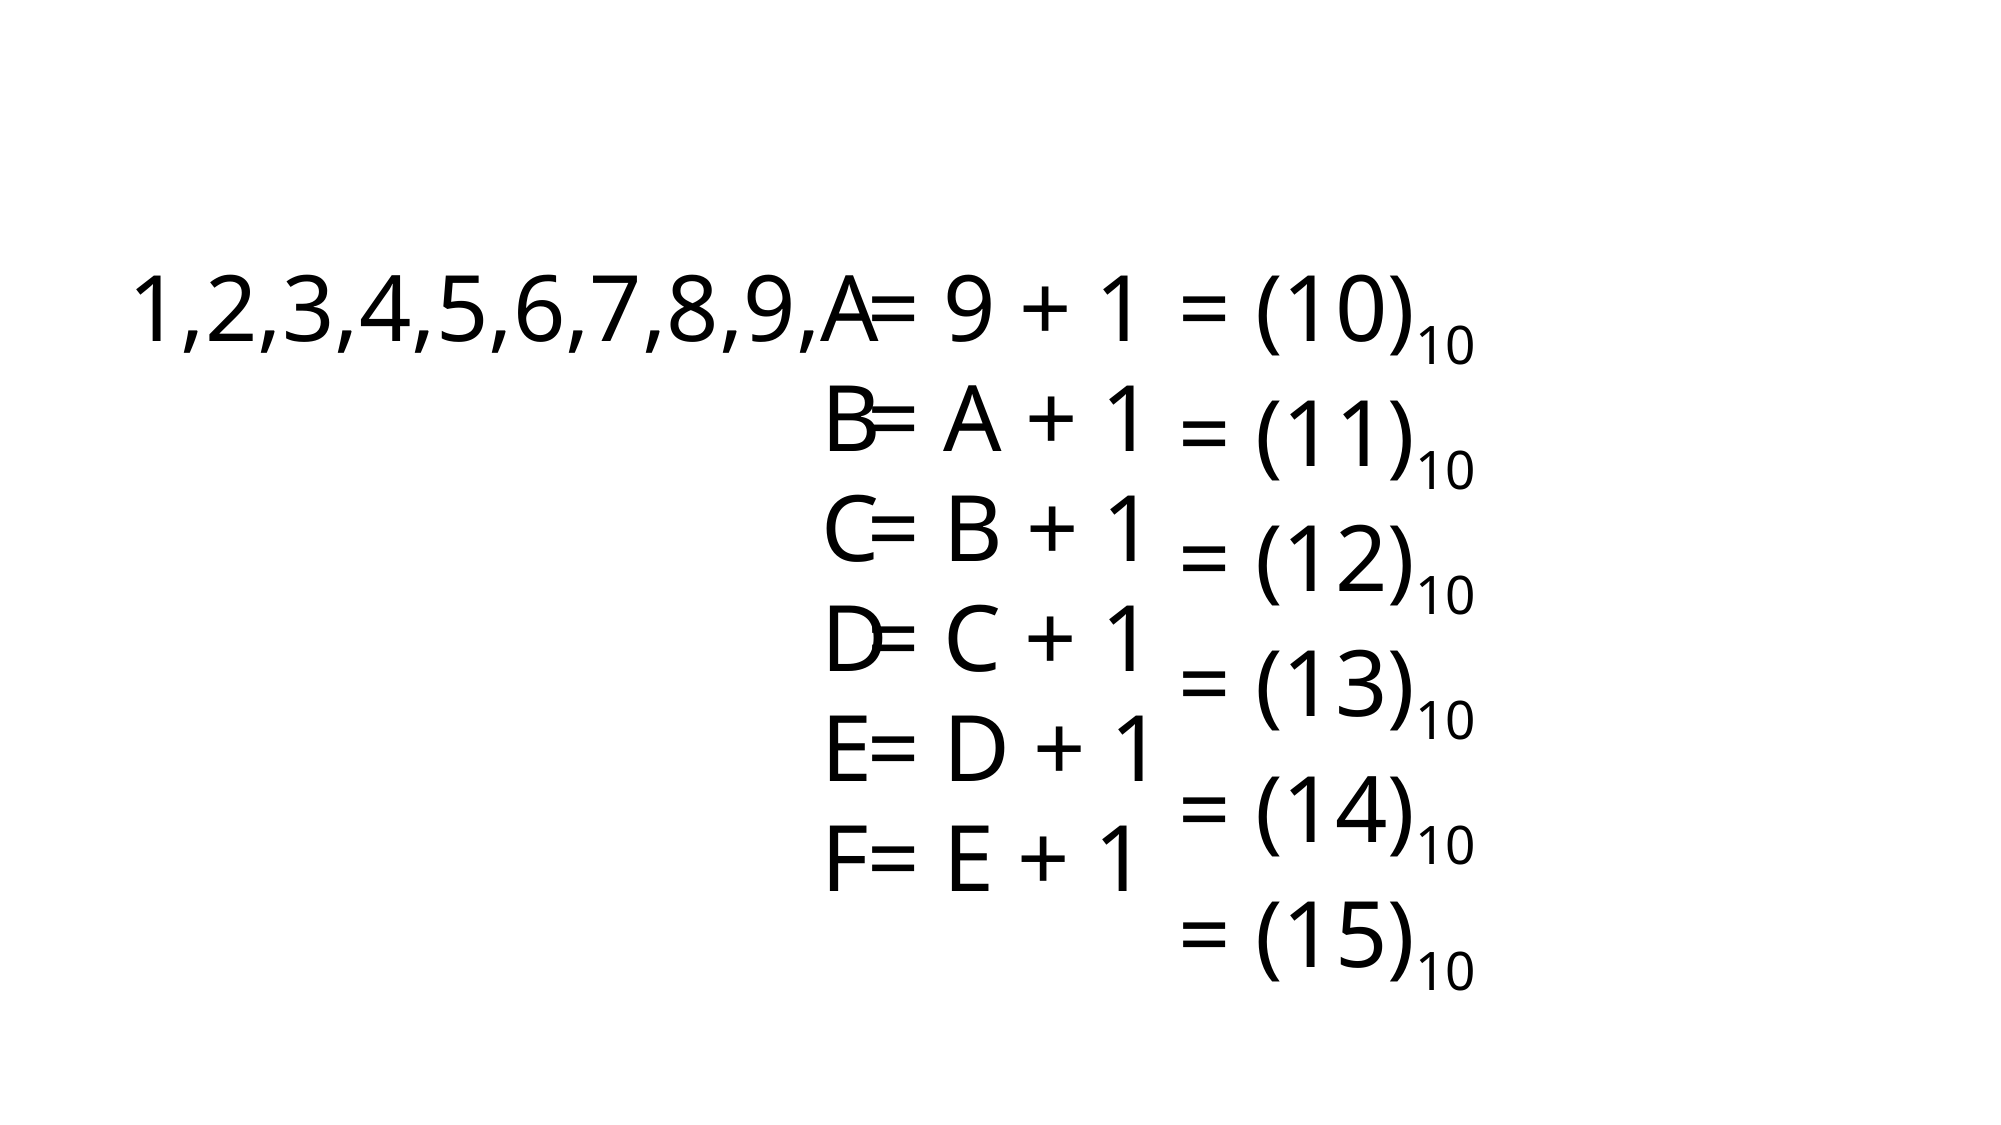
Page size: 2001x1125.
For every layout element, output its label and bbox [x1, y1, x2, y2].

text_box [162, 242, 1504, 925]
